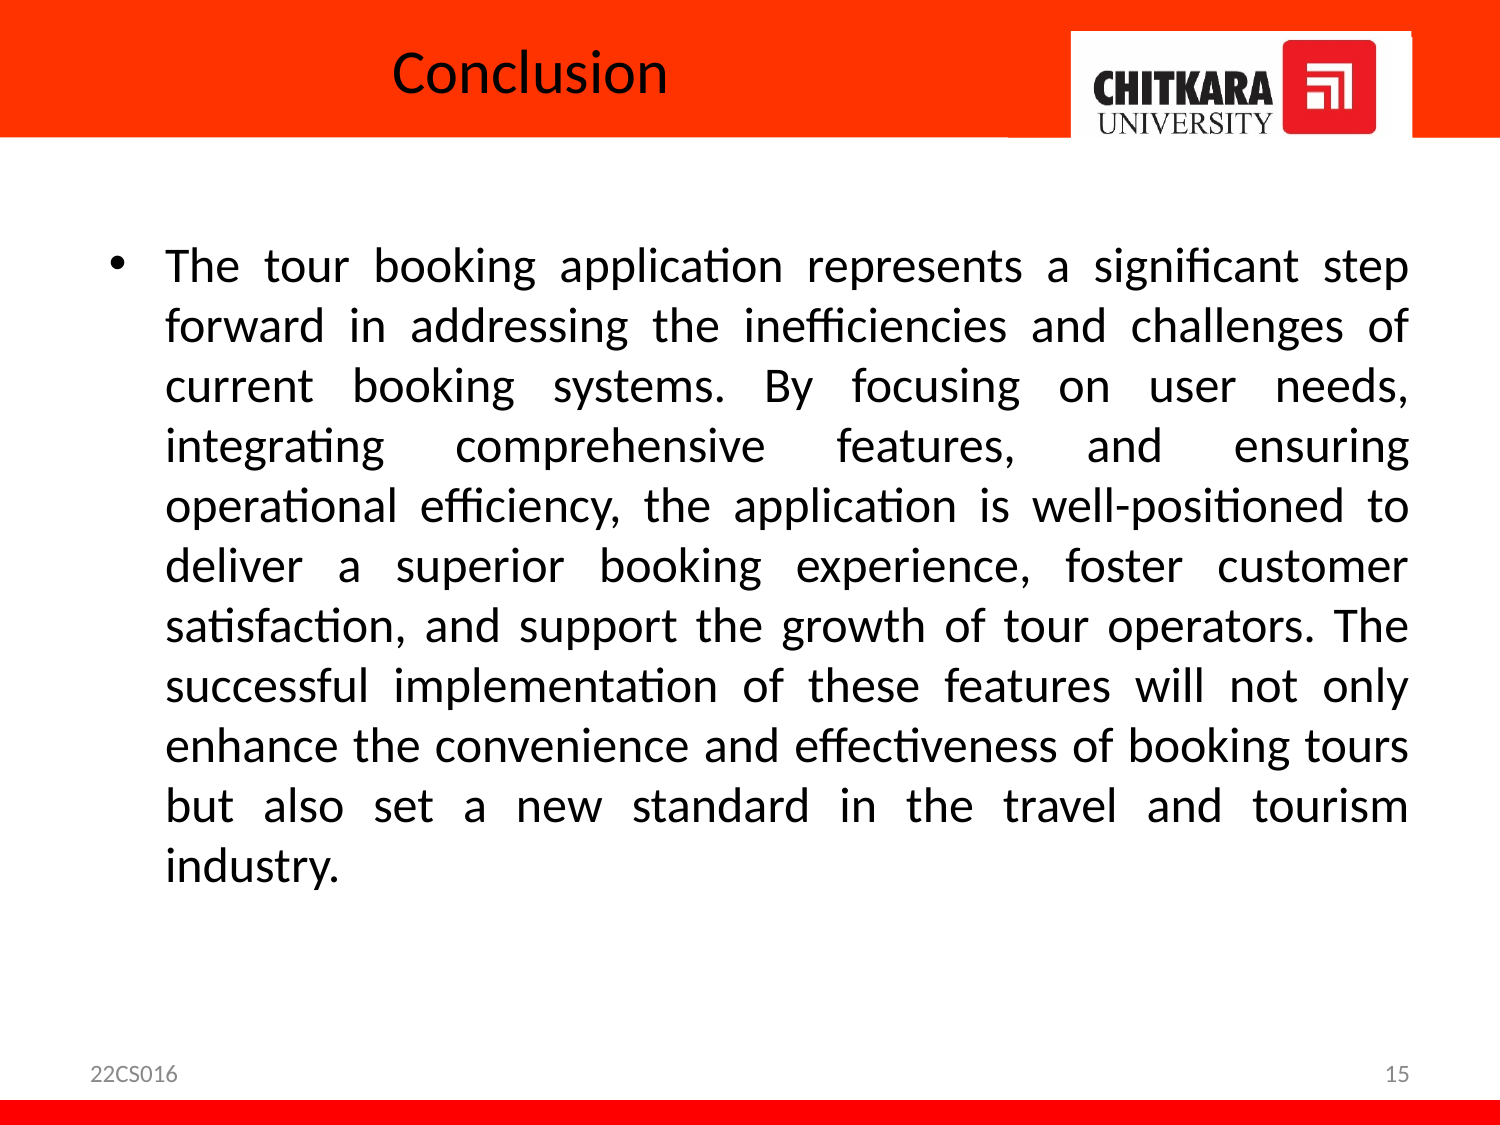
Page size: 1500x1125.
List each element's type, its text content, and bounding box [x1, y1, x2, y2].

slide_number 22CS016 [75, 1042, 425, 1103]
picture [1074, 37, 1391, 138]
title Conclusion [0, 0, 1063, 138]
slide_number 15 [1074, 1042, 1425, 1103]
list The tour booking application represents a significant step forward in addressing the inefficiencies and challenges of current booking systems. By focusing on user needs, integrating comprehensive features, and ensuring operational efficiency, the application is well-positioned to deliver a superior booking experience, foster customer satisfaction, and support the growth of tour operators. The successful implementation of these features will not only enhance the convenience and effectiveness of booking tours but also set a new standard in the travel and tourism industry. [75, 224, 1425, 968]
